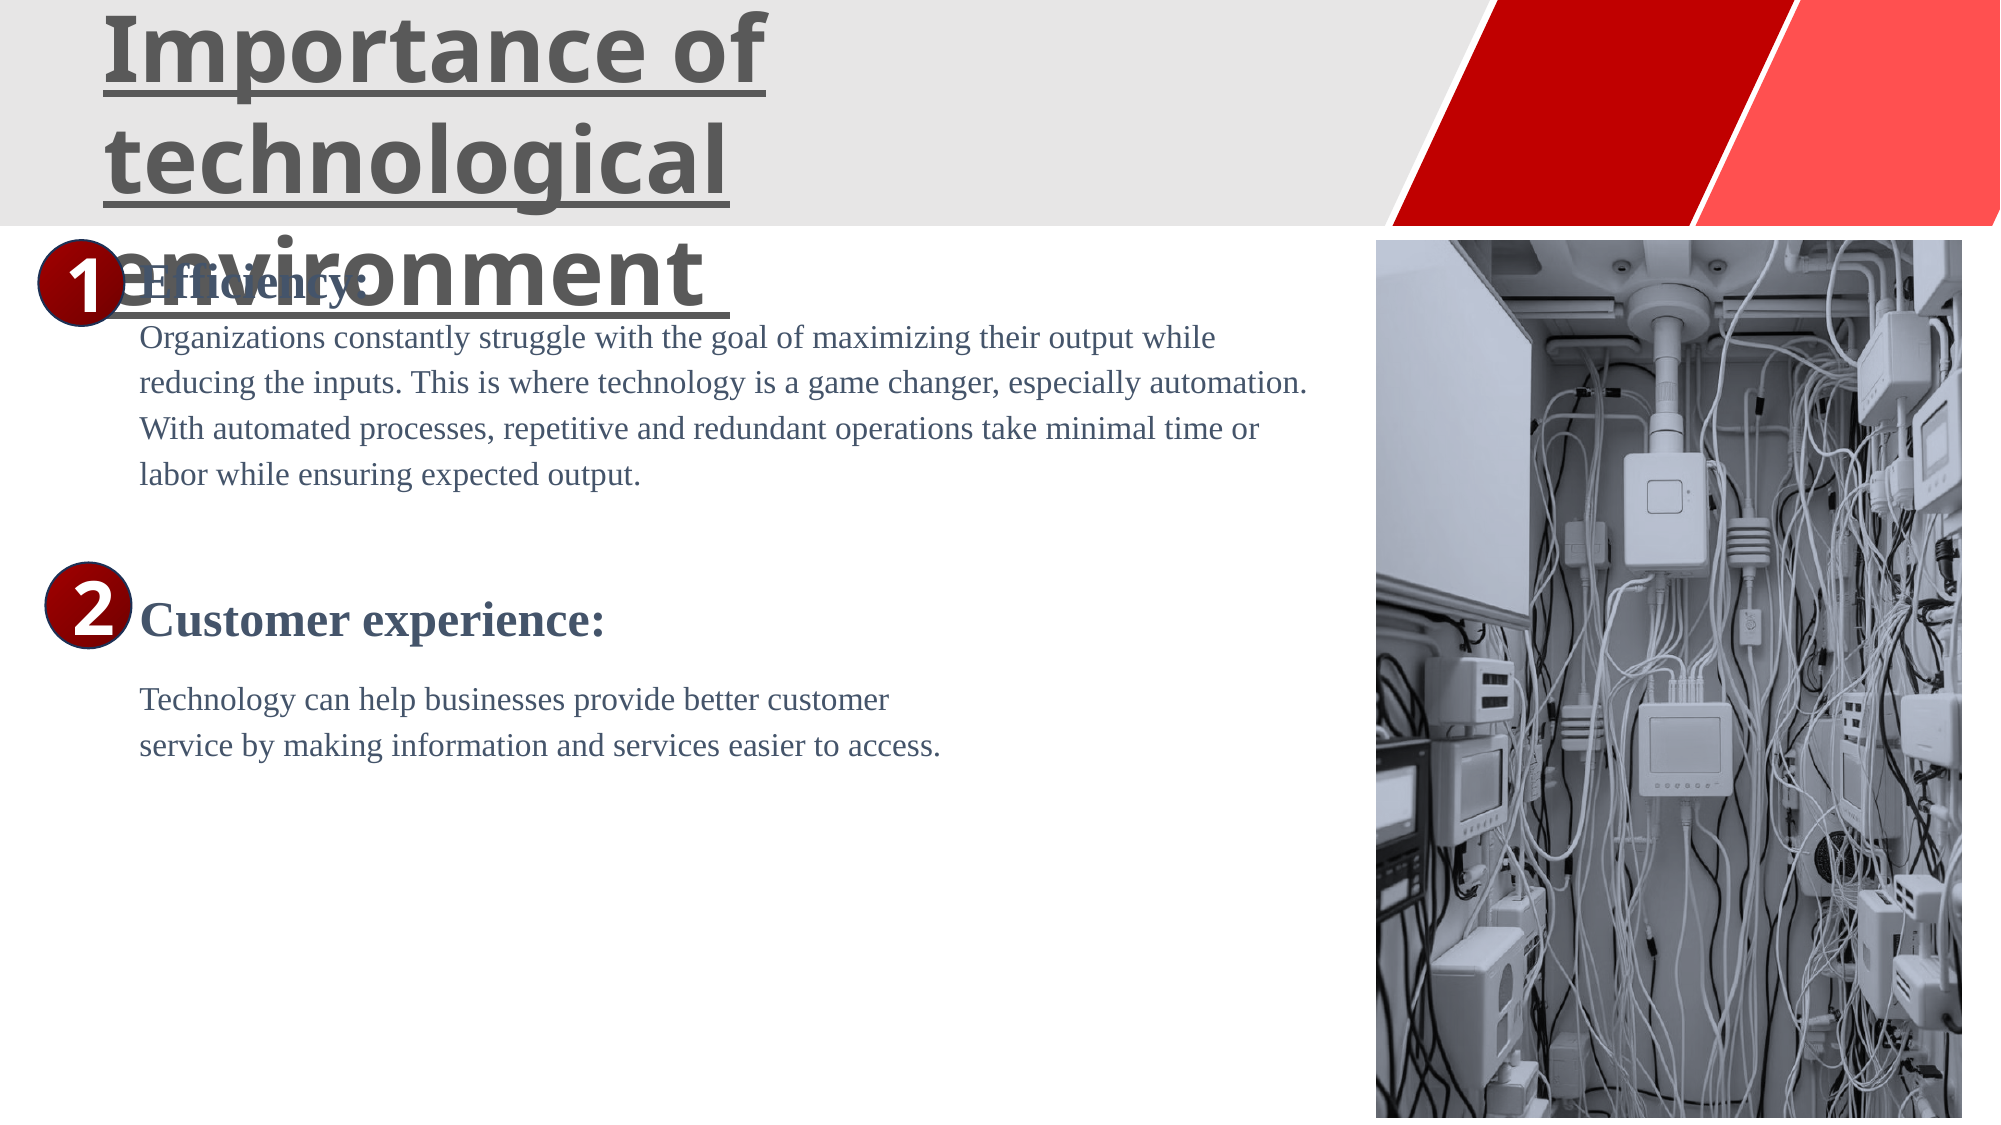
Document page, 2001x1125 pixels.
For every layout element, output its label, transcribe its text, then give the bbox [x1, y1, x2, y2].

picture [1376, 240, 1962, 1118]
text_box 1 [37, 239, 126, 327]
text_box Importance of technological environment [88, 0, 1242, 139]
text_box Customer experience: Technology can help businesses provide better customer service by making information and services easier to access. [124, 661, 1004, 980]
text_box Efficiency: Organizations constantly struggle with the goal of maximizing their output while reducing the inputs. This is where technology is a game changer, especially automation. With automated processes, repetitive and redundant operations take minimal time or labor while ensuring expected output. [124, 224, 1337, 661]
text_box [0, 0, 1491, 226]
text_box 2 [44, 561, 133, 650]
text_box [1392, 0, 1795, 226]
text_box [1695, 0, 2000, 226]
